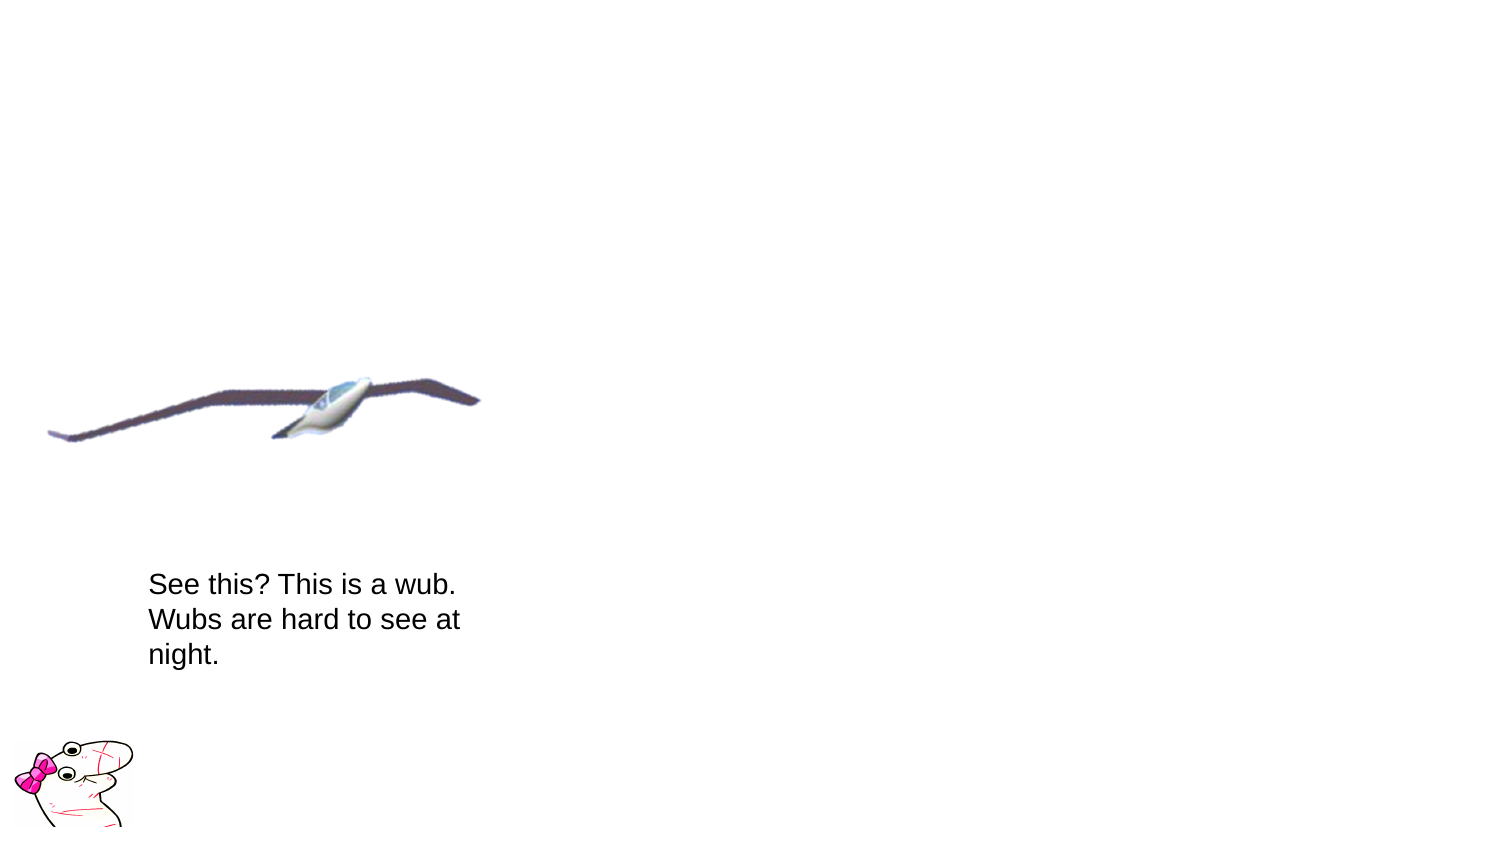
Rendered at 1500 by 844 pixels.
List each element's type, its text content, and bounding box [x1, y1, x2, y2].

picture [13, 739, 134, 827]
text_box See this? This is a wub. Wubs are hard to see at night. [133, 550, 524, 685]
picture [37, 245, 562, 568]
